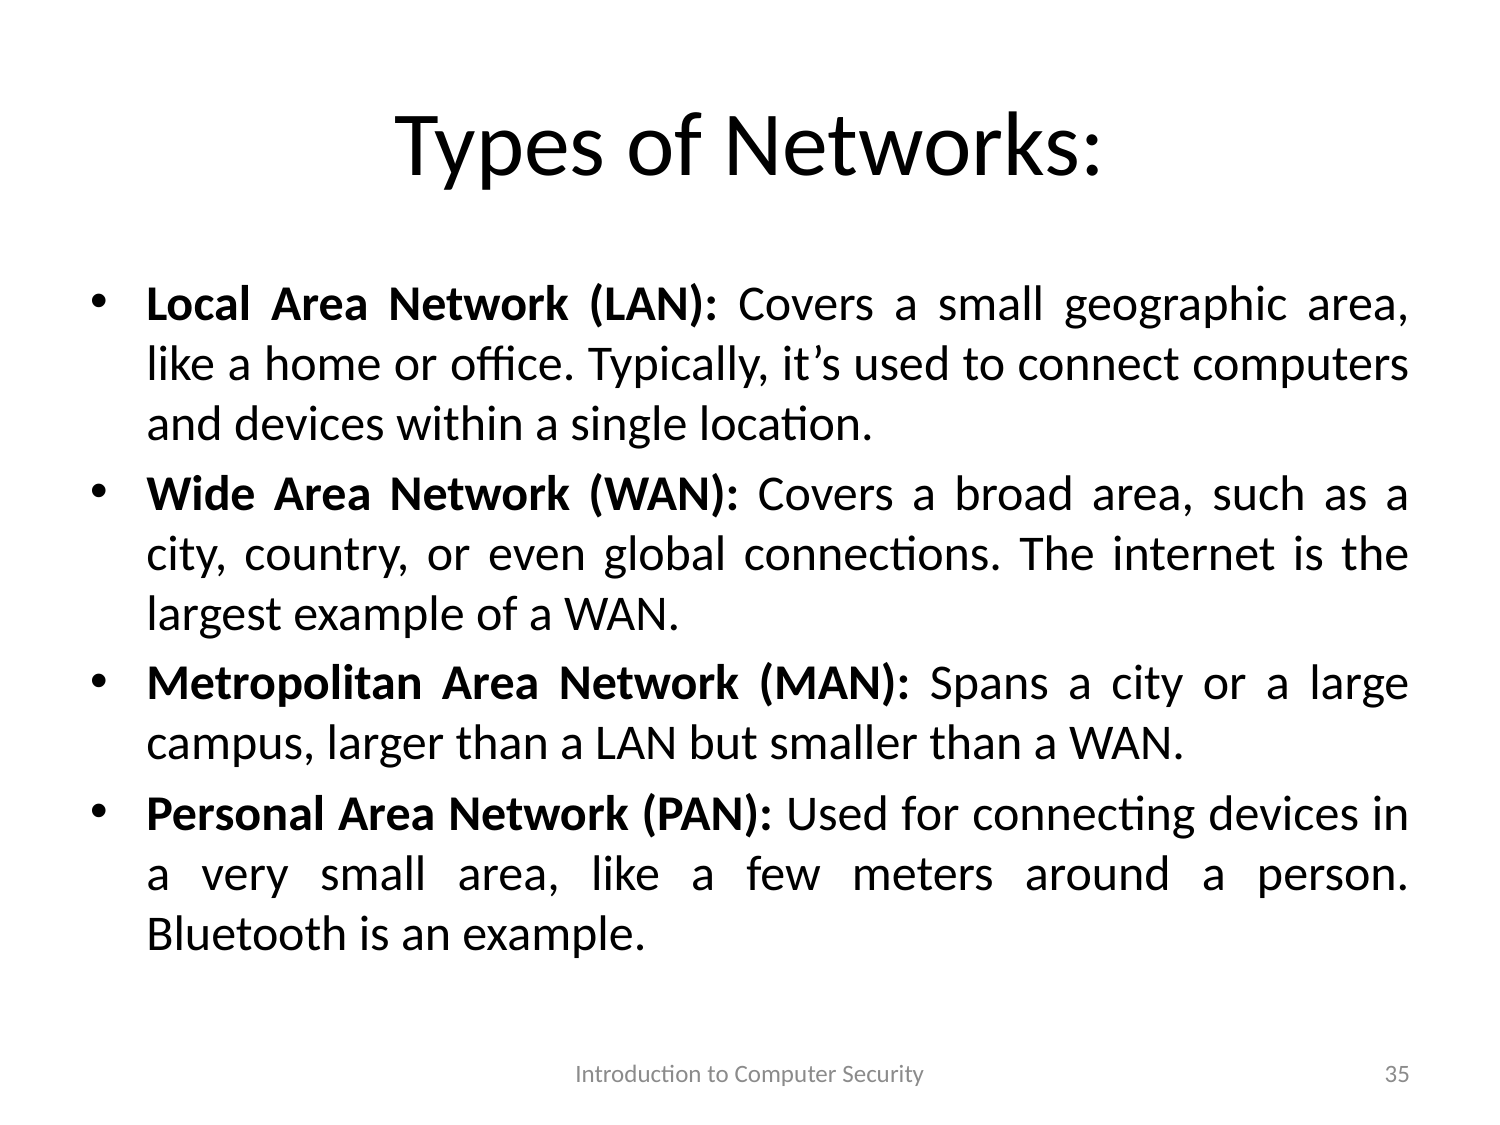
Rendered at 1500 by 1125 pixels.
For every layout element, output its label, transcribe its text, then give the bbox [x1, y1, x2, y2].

footer Introduction to Computer Security [512, 1042, 988, 1103]
slide_number 35 [1074, 1042, 1425, 1103]
list Local Area Network (LAN): Covers a small geographic area, like a home or office. Typically, it’s used to connect computers and devices within a single location. Wide Area Network (WAN): Covers a broad area, such as a city, country, or even global connections. The internet is the largest example of a WAN. Metropolitan Area Network (MAN): Spans a city or a large campus, larger than a LAN but smaller than a WAN. Personal Area Network (PAN): Used for connecting devices in a very small area, like a few meters around a person. Bluetooth is an example. [75, 262, 1425, 1005]
title Types of Networks: [75, 45, 1425, 233]
